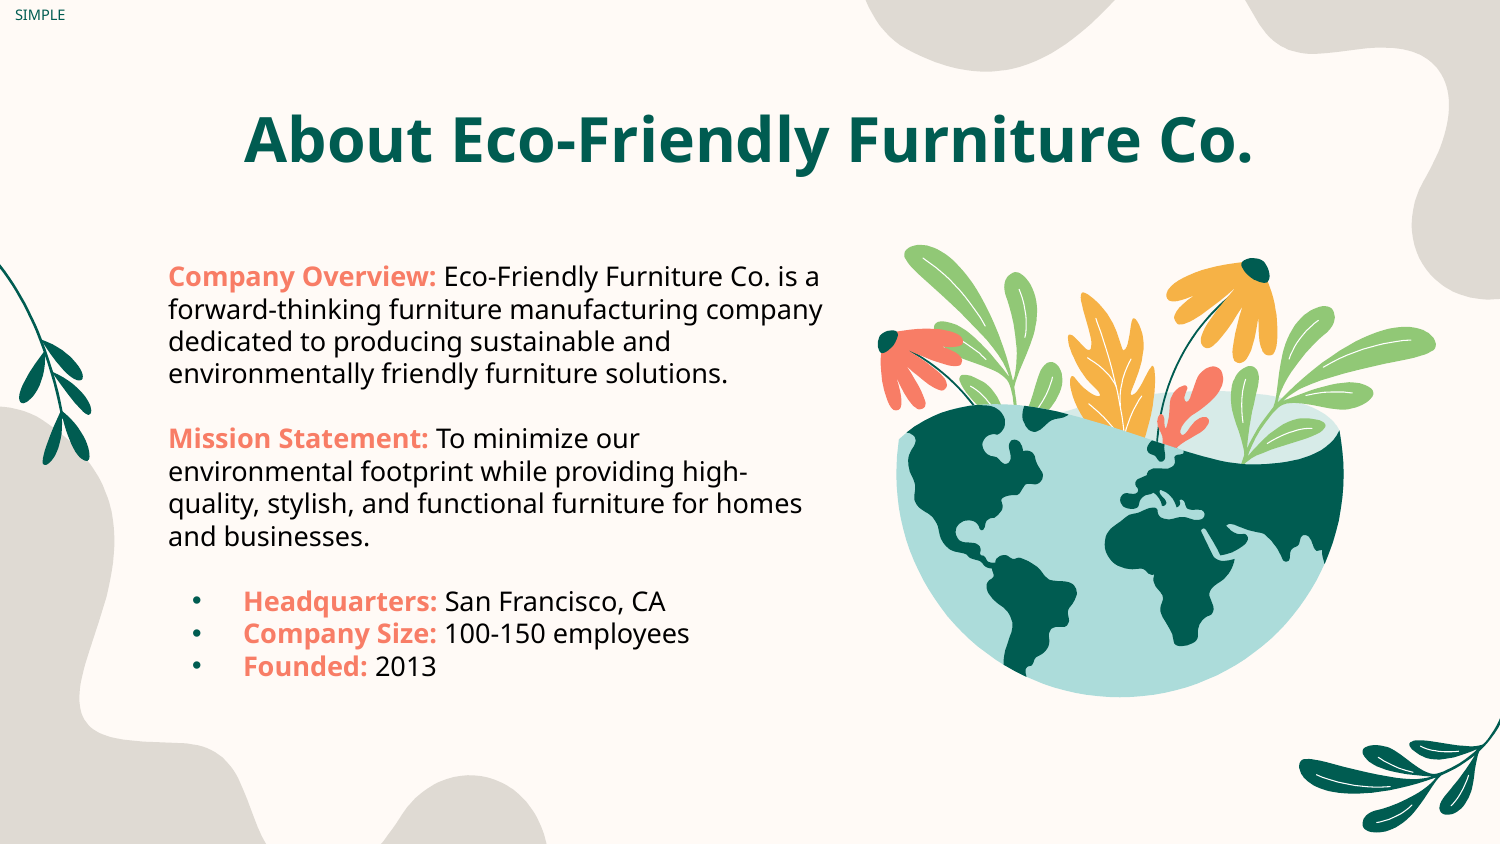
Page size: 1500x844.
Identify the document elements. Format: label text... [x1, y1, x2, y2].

text_box SIMPLE [0, 0, 90, 30]
title About Eco-Friendly Furniture Co. [118, 85, 1382, 180]
list Company Overview: Eco-Friendly Furniture Co. is a forward-thinking furniture manufacturing company dedicated to producing sustainable and environmentally friendly furniture solutions. Mission Statement: To minimize our environmental footprint while providing high-quality, stylish, and functional furniture for homes and businesses. Headquarters: San Francisco, CA Company Size: 100-150 employees Founded: 2013 [153, 244, 847, 728]
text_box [877, 244, 1437, 698]
